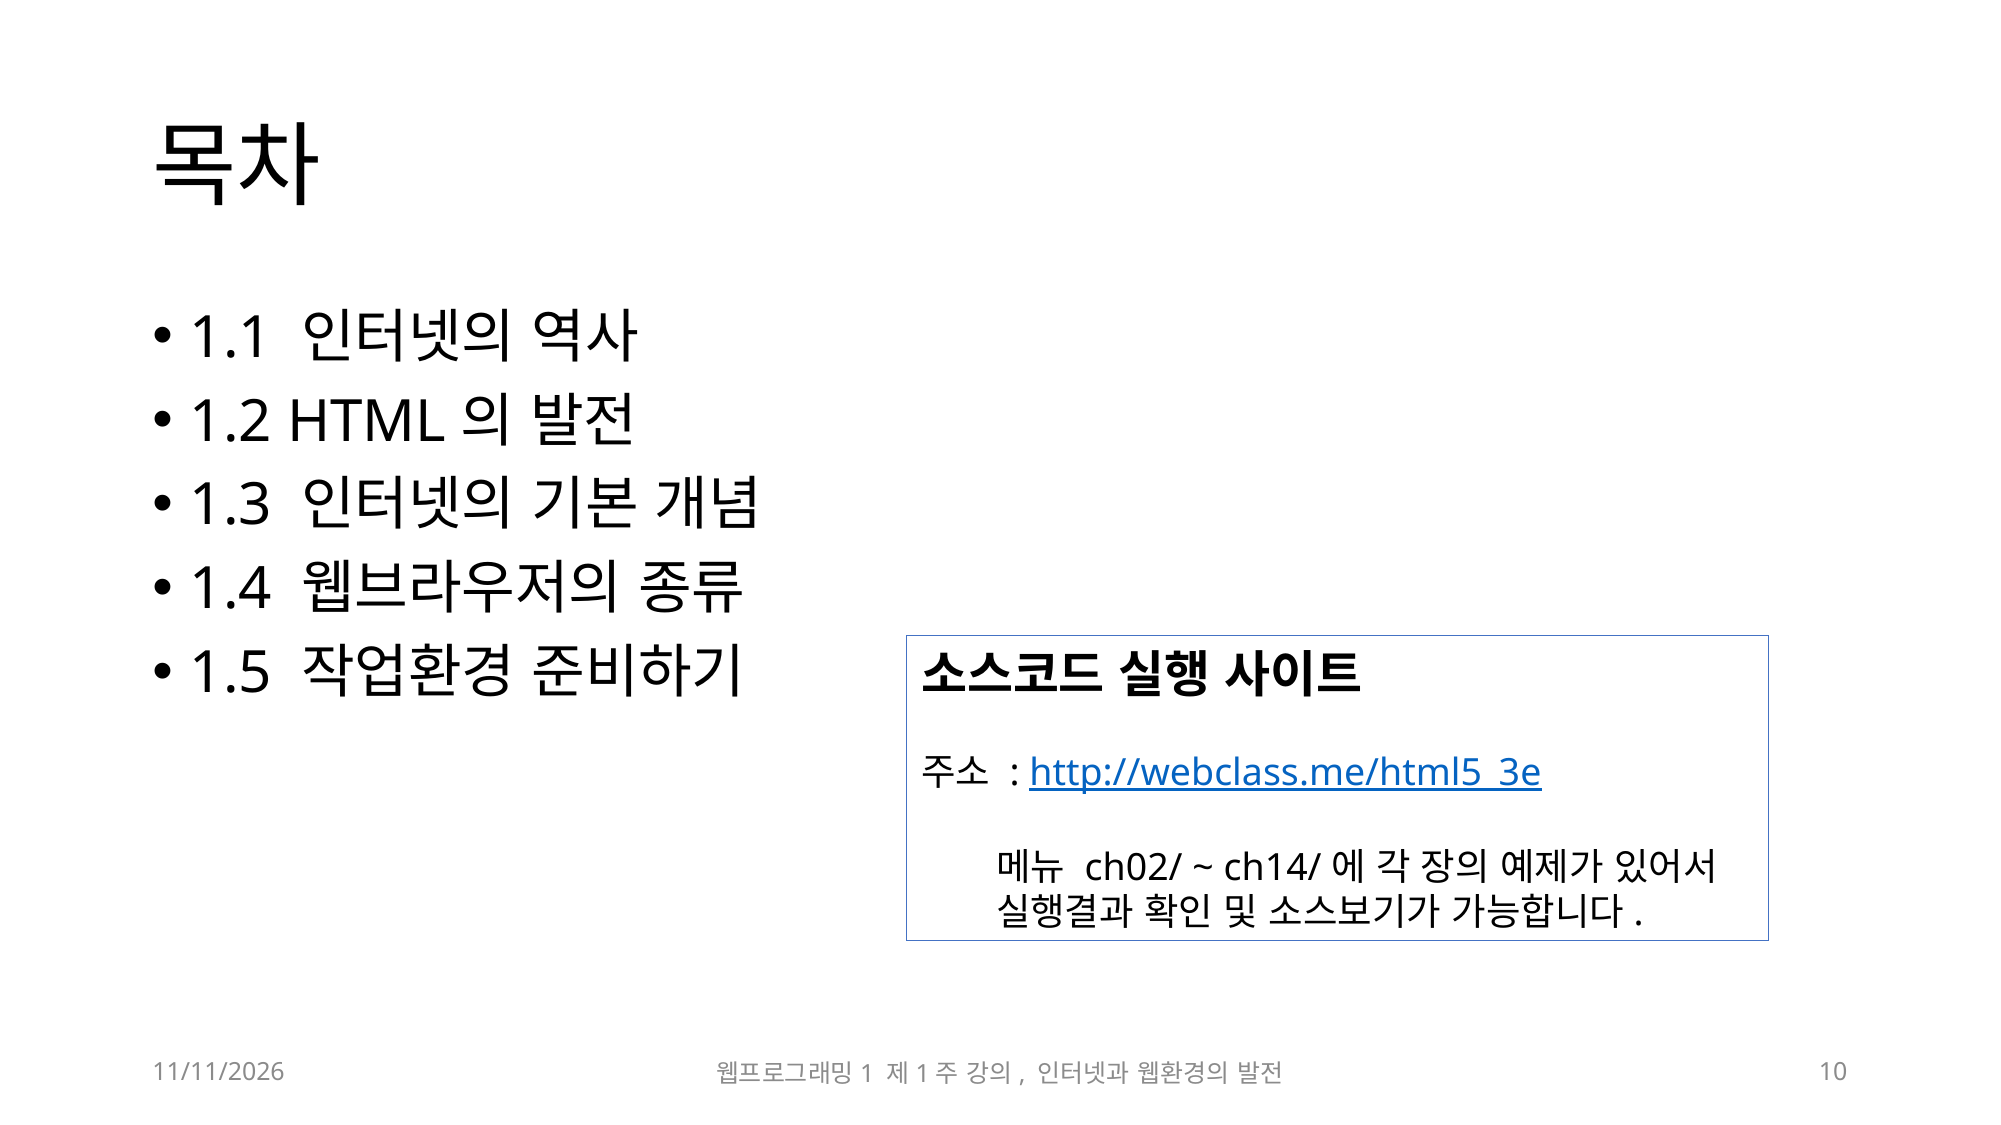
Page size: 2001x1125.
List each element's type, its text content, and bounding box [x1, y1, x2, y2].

footer 웹프로그래밍1 제1주 강의, 인터넷과 웹환경의 발전 [662, 1042, 1338, 1103]
title 목차 [137, 59, 1863, 278]
list 1.1 인터넷의 역사 1.2 HTML의 발전 1.3 인터넷의 기본 개념 1.4 웹브라우저의 종류 1.5 작업환경 준비하기 [137, 299, 1863, 1014]
text_box 소스코드 실행 사이트 주소 : http://webclass.me/html5_3e 메뉴 ch02/ ~ ch14/에 각 장의 예제가 있어서 실행결과 확인 및 소스보기가 가능합니다. [906, 635, 1769, 941]
slide_number 10 [1412, 1042, 1863, 1103]
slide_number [137, 1042, 588, 1103]
